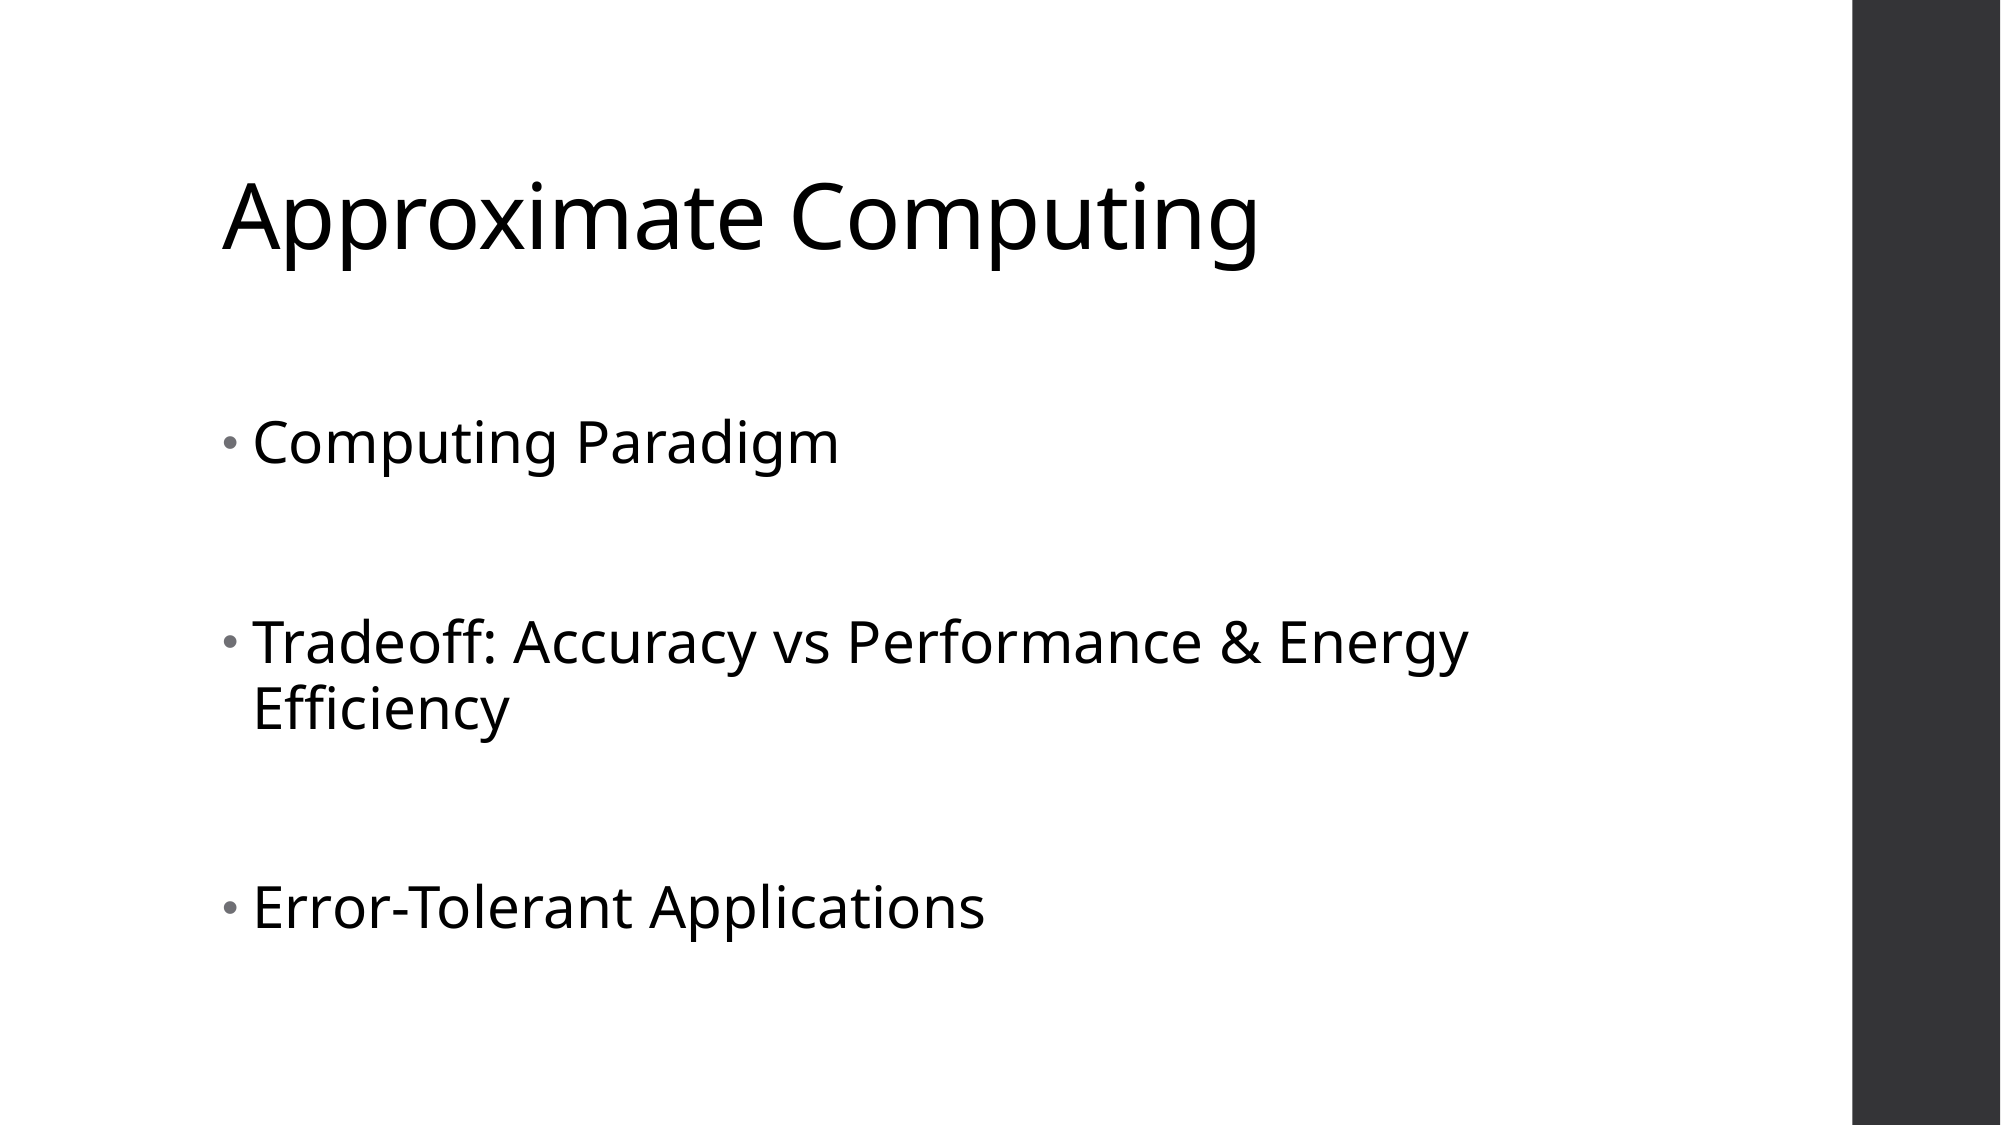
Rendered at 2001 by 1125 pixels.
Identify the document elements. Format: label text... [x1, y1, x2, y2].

list Computing Paradigm Tradeoff: Accuracy vs Performance & Energy Efficiency Error-Tolerant Applications [206, 299, 1617, 1014]
title Approximate Computing [206, 60, 1797, 278]
